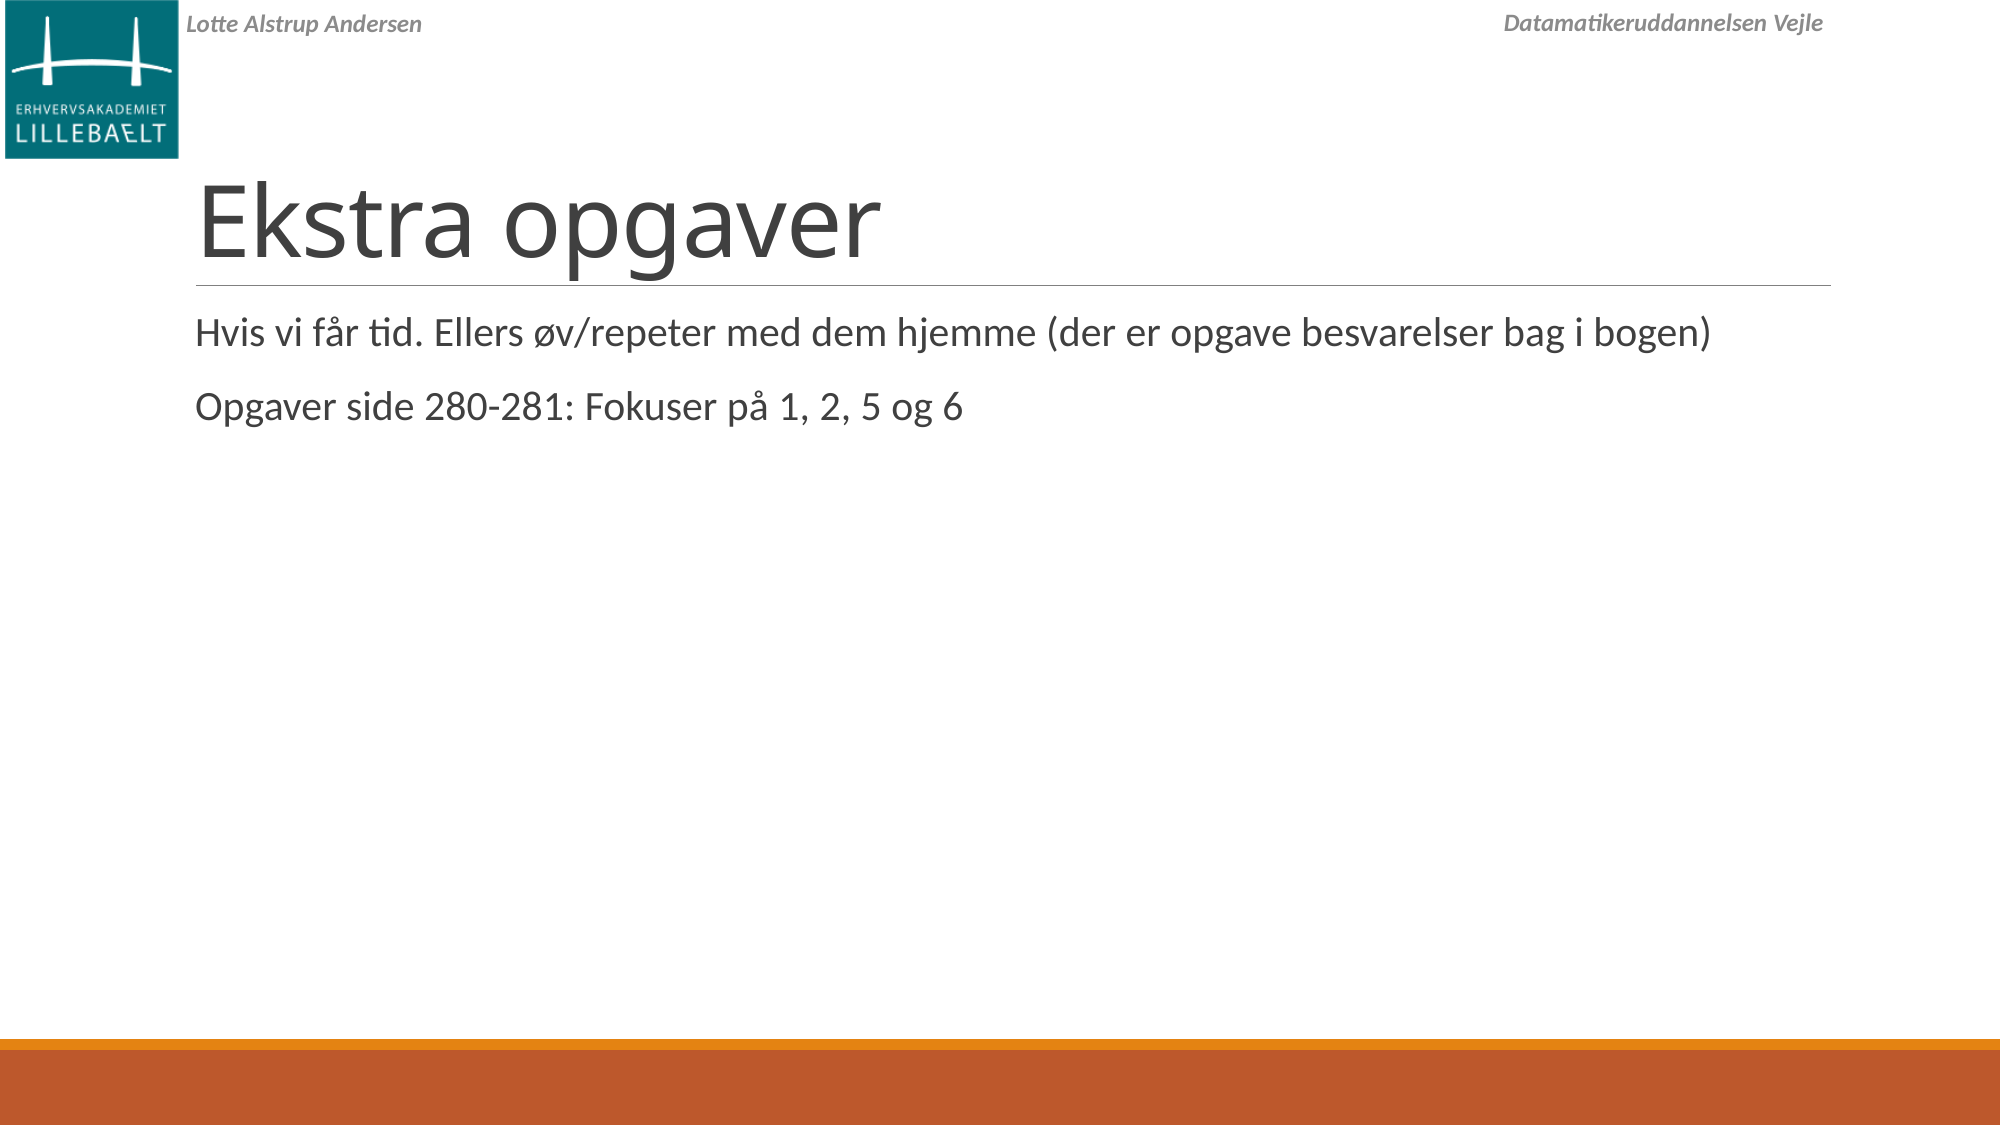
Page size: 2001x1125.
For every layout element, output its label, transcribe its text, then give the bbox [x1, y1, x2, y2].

picture [4, 0, 180, 160]
title Ekstra opgaver [180, 47, 1830, 285]
list Hvis vi får tid. Ellers øv/repeter med dem hjemme (der er opgave besvarelser bag i bogen) Opgaver side 280-281: Fokuser på 1, 2, 5 og 6 [180, 302, 1830, 963]
